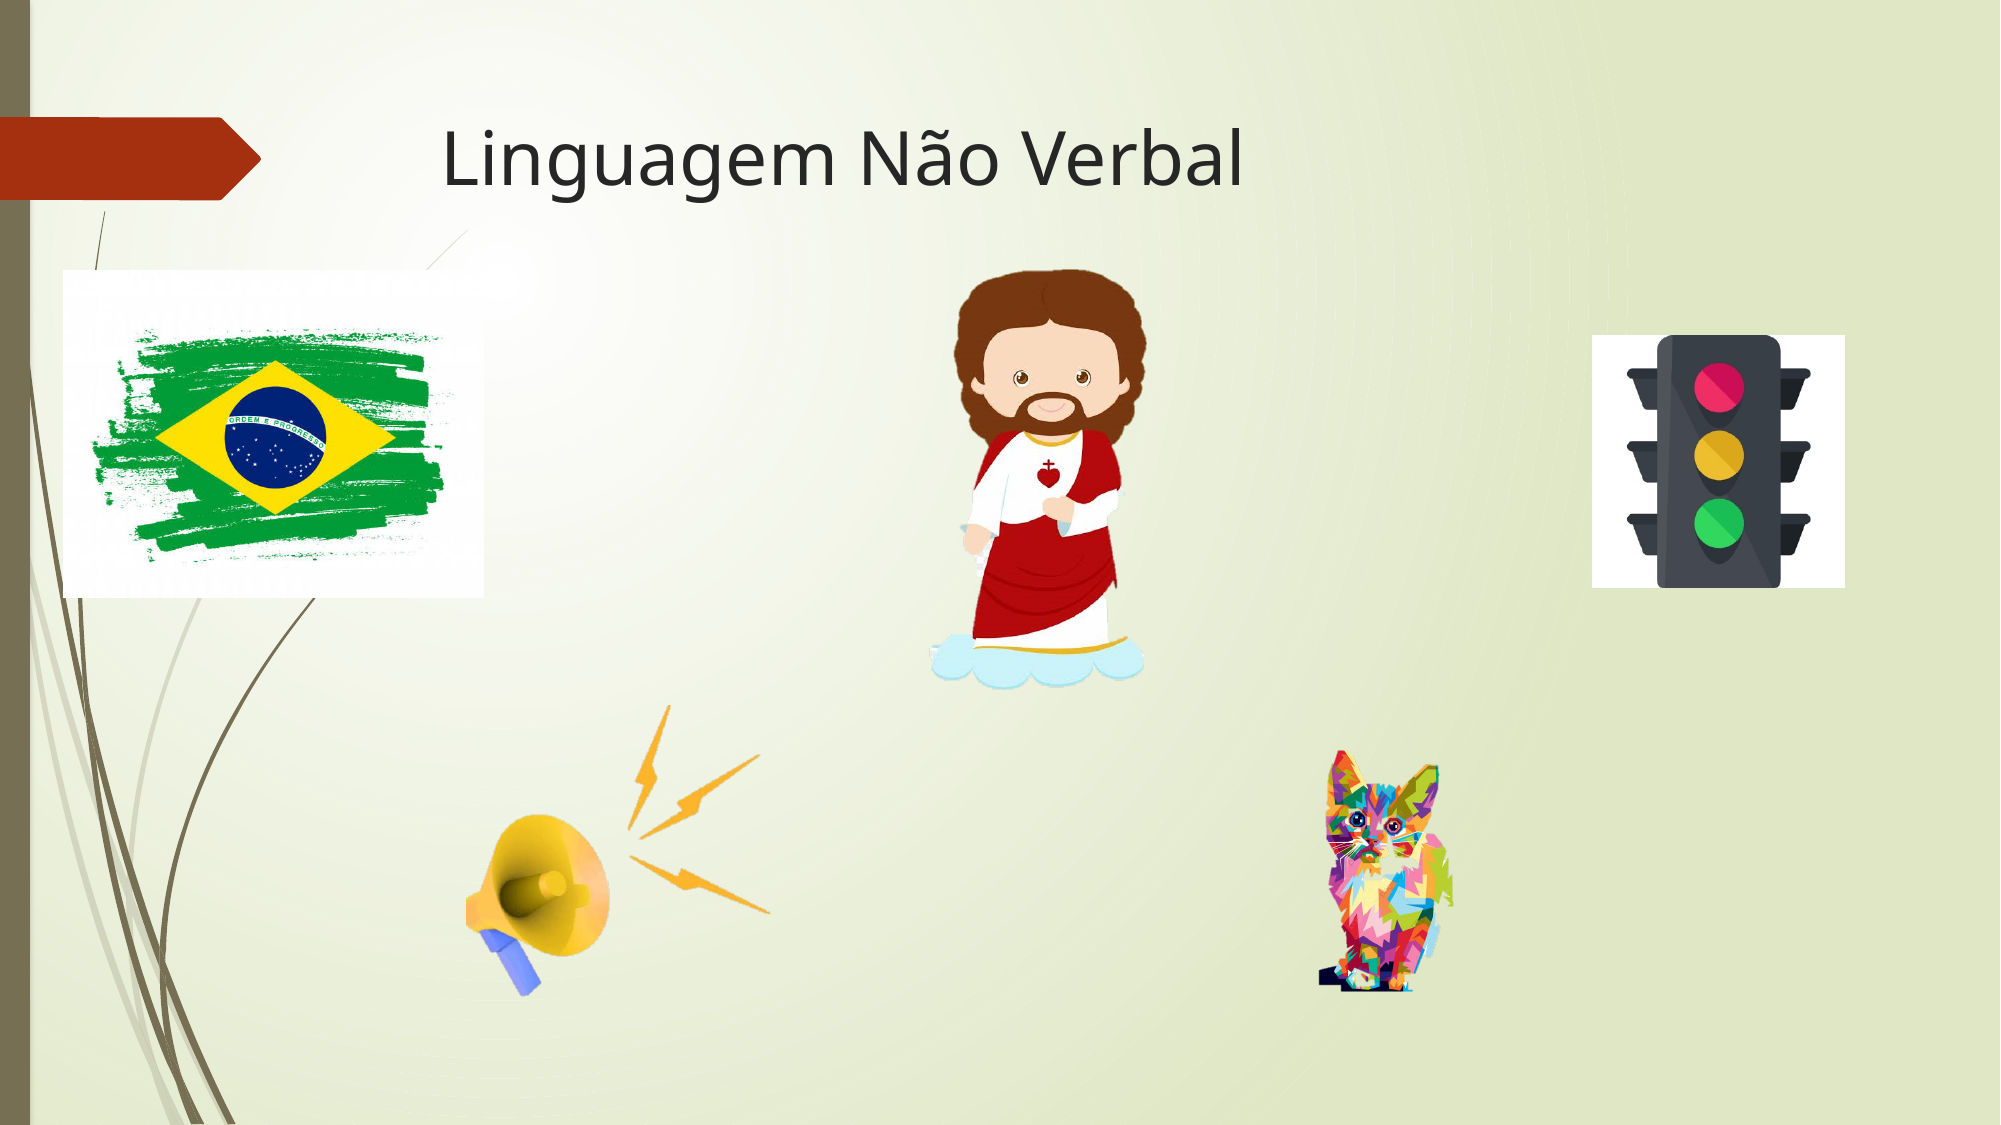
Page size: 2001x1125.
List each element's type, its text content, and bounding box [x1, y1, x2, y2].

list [63, 270, 485, 598]
picture [1591, 334, 1845, 588]
picture [902, 214, 1197, 736]
title Linguagem Não Verbal [425, 102, 1888, 313]
picture [466, 704, 801, 1003]
picture [1249, 734, 1517, 1003]
